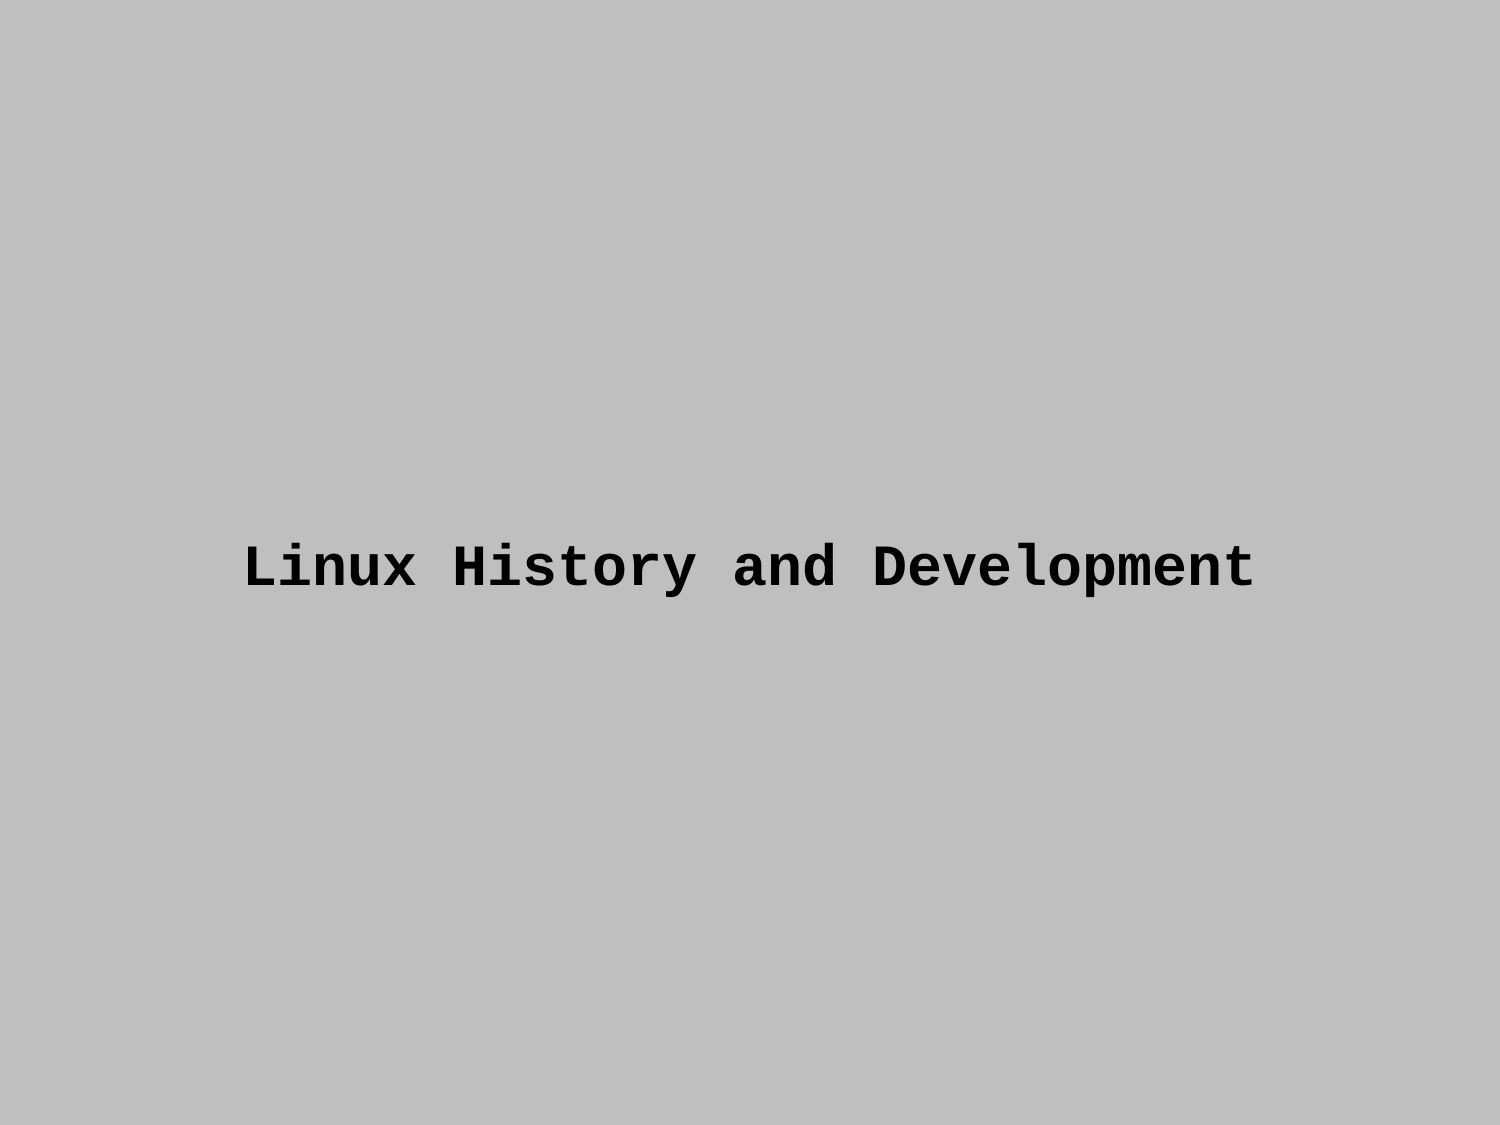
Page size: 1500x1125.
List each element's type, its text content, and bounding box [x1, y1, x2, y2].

text_box Linux History and Development [167, 523, 1332, 602]
